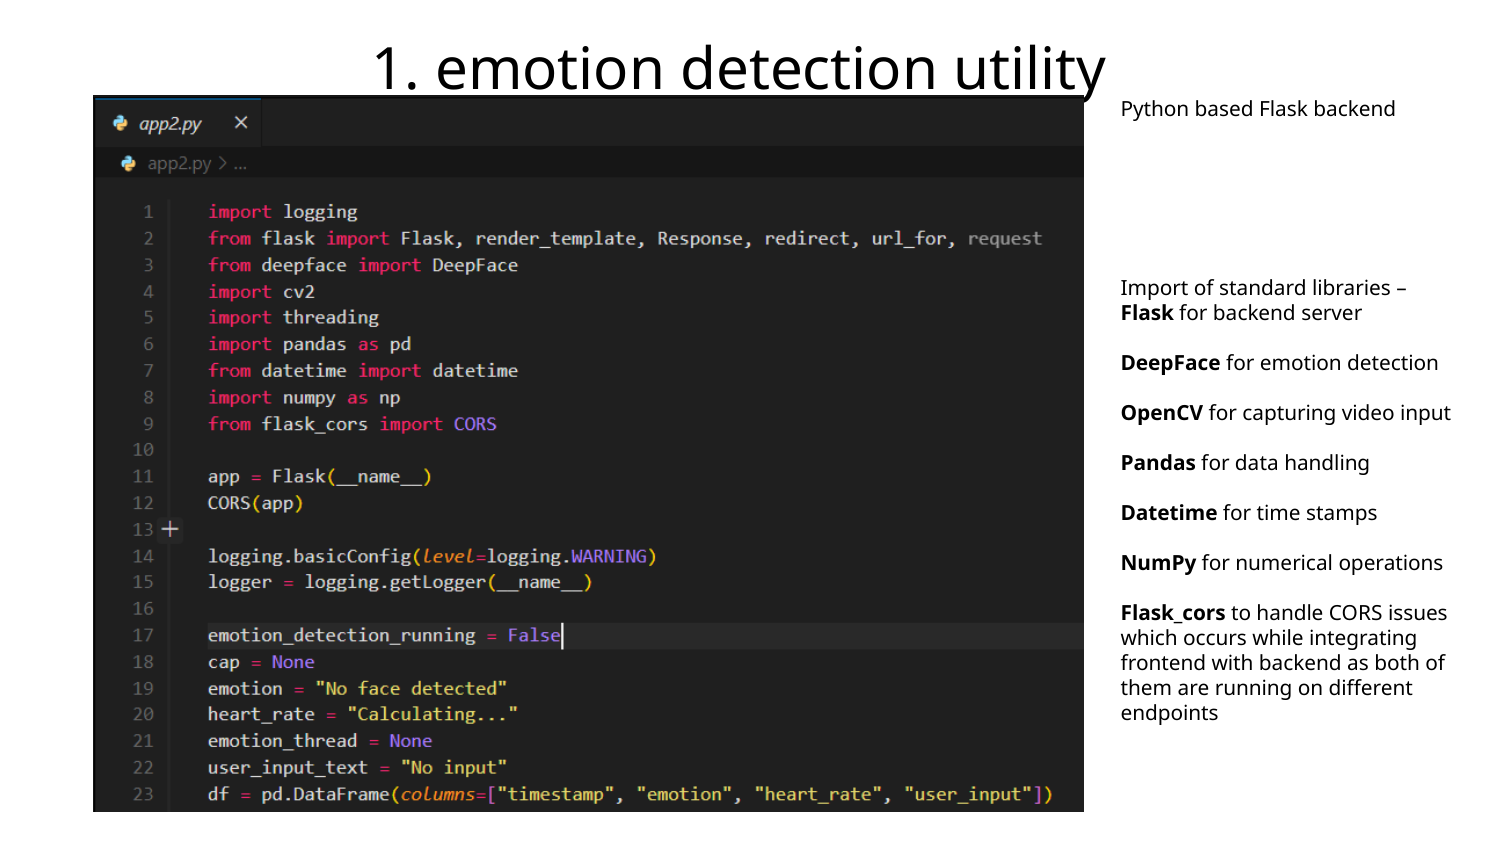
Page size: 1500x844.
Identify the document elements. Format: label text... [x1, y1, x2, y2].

text_box Python based Flask backend [1105, 80, 1479, 175]
text_box Import of standard libraries – Flask for backend server DeepFace for emotion detection OpenCV for capturing video input Pandas for data handling Datetime for time stamps NumPy for numerical operations Flask_cors to handle CORS issues which occurs while integrating frontend with backend as both of them are running on different endpoints [1105, 259, 1479, 734]
title 1. emotion detection utility [71, 16, 1422, 110]
picture [93, 95, 1084, 812]
